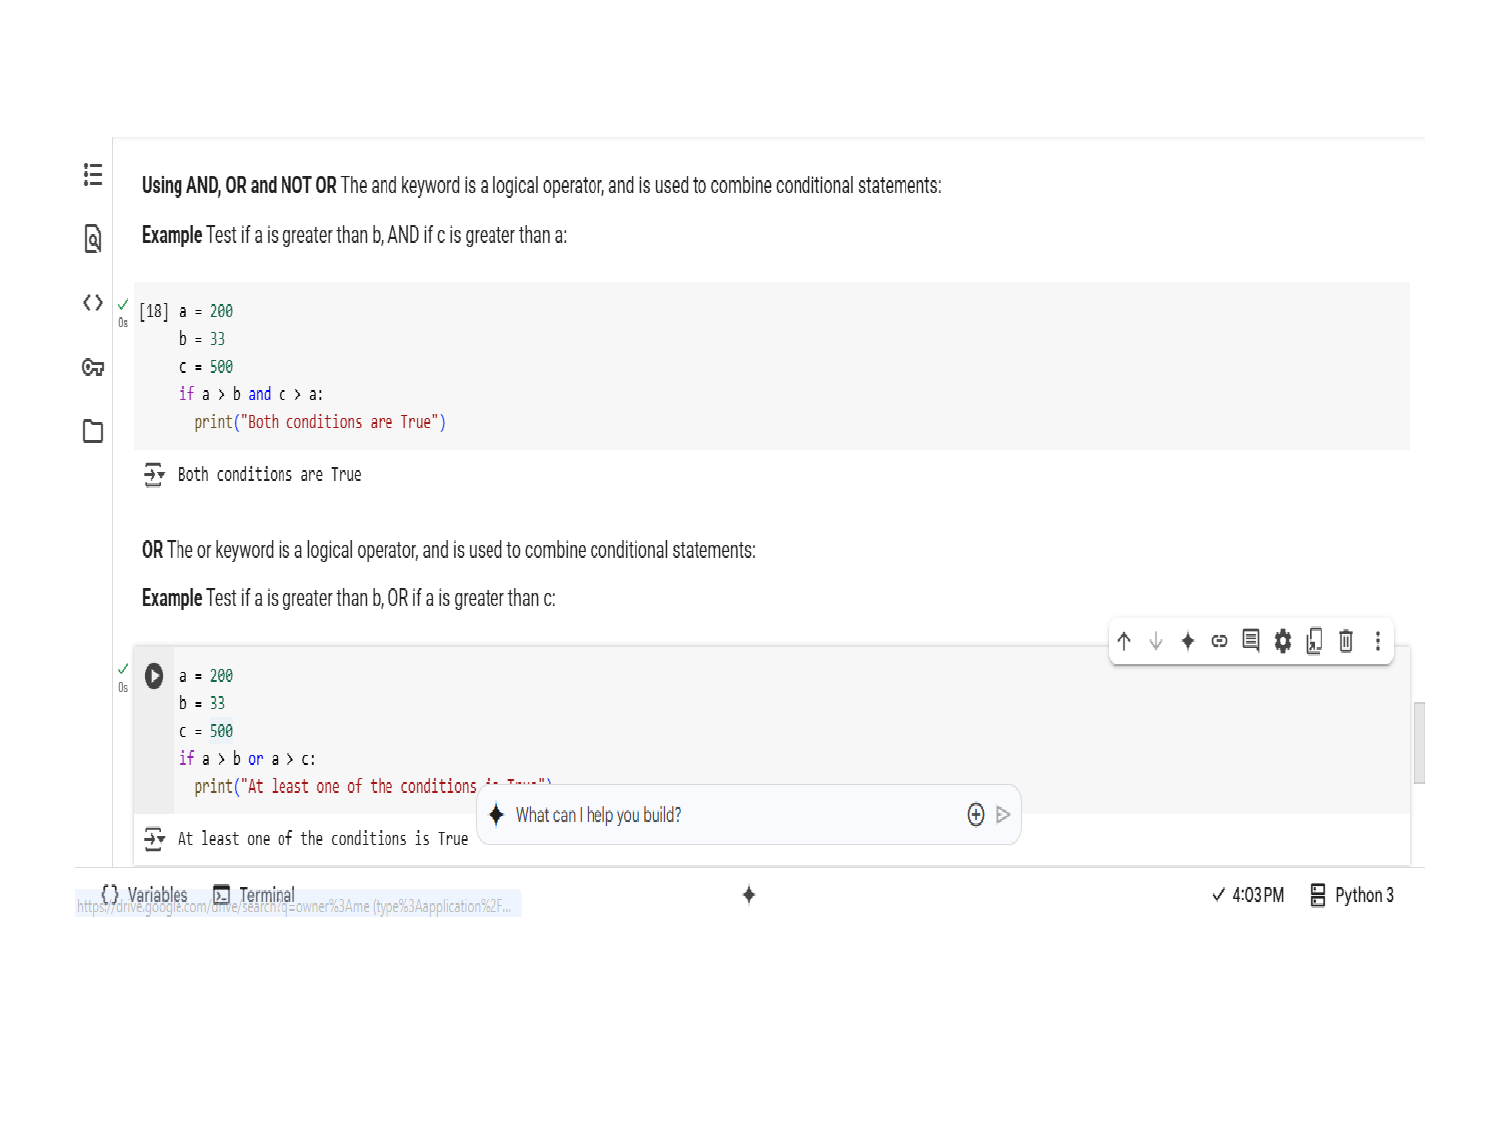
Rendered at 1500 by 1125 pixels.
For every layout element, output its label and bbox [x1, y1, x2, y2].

list [74, 136, 1426, 918]
